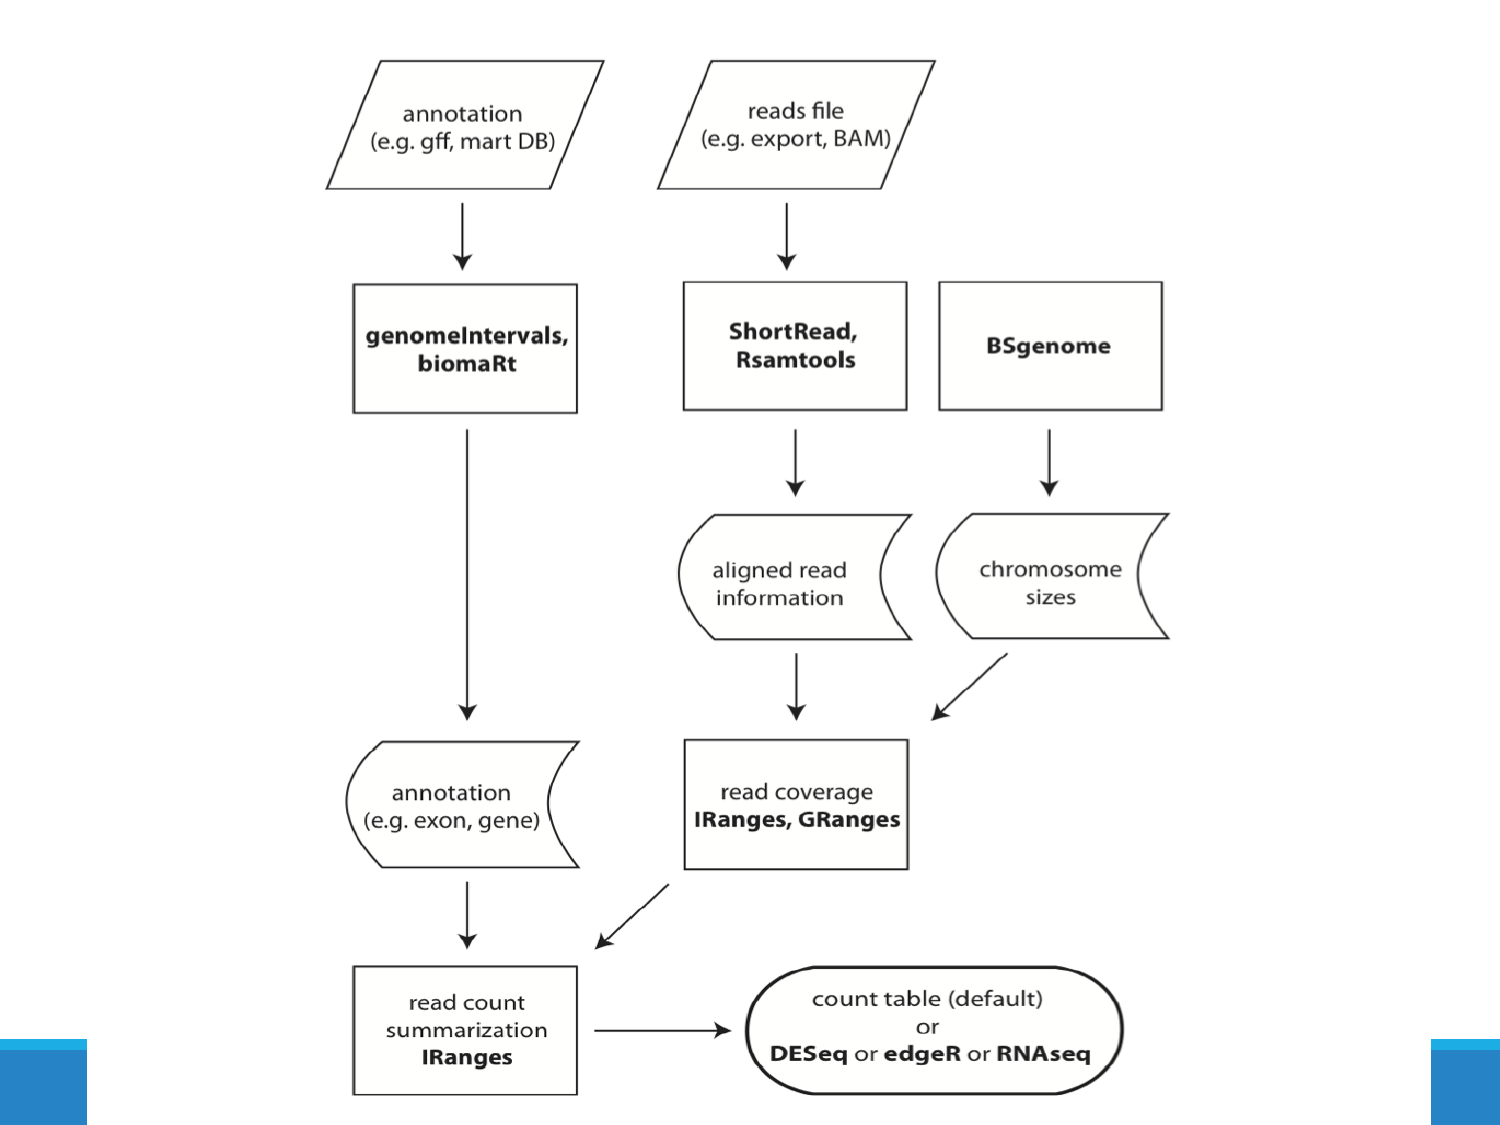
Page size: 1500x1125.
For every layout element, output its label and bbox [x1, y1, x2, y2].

picture [86, 1, 1432, 1125]
